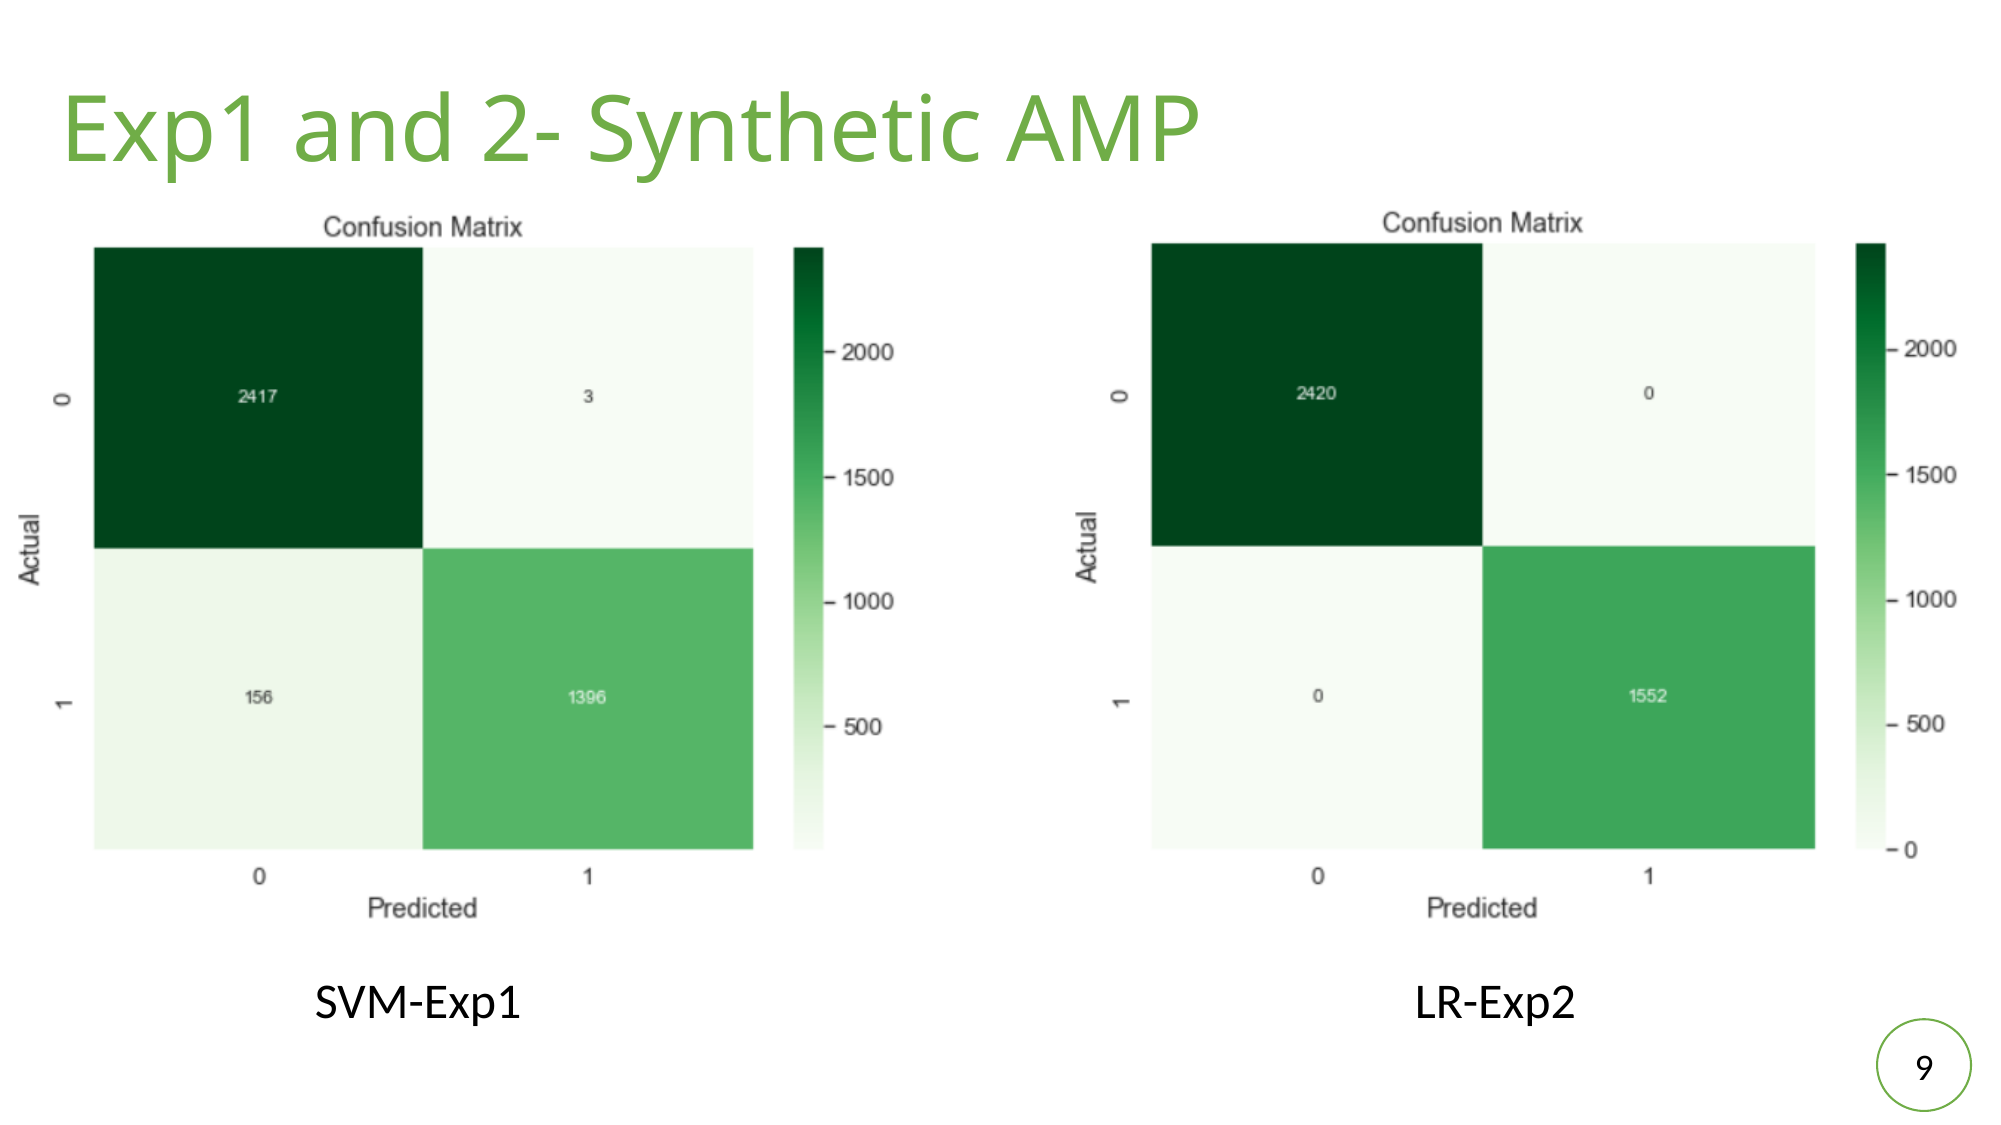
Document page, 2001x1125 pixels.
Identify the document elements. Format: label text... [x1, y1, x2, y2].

text_box LR-Exp2 [1400, 961, 1853, 1037]
text_box 9 [1876, 1018, 1973, 1112]
title Exp1 and 2- Synthetic AMP [45, 22, 1944, 241]
picture [1075, 202, 1964, 920]
text_box SVM-Exp1 [300, 961, 753, 1037]
picture [18, 202, 907, 923]
